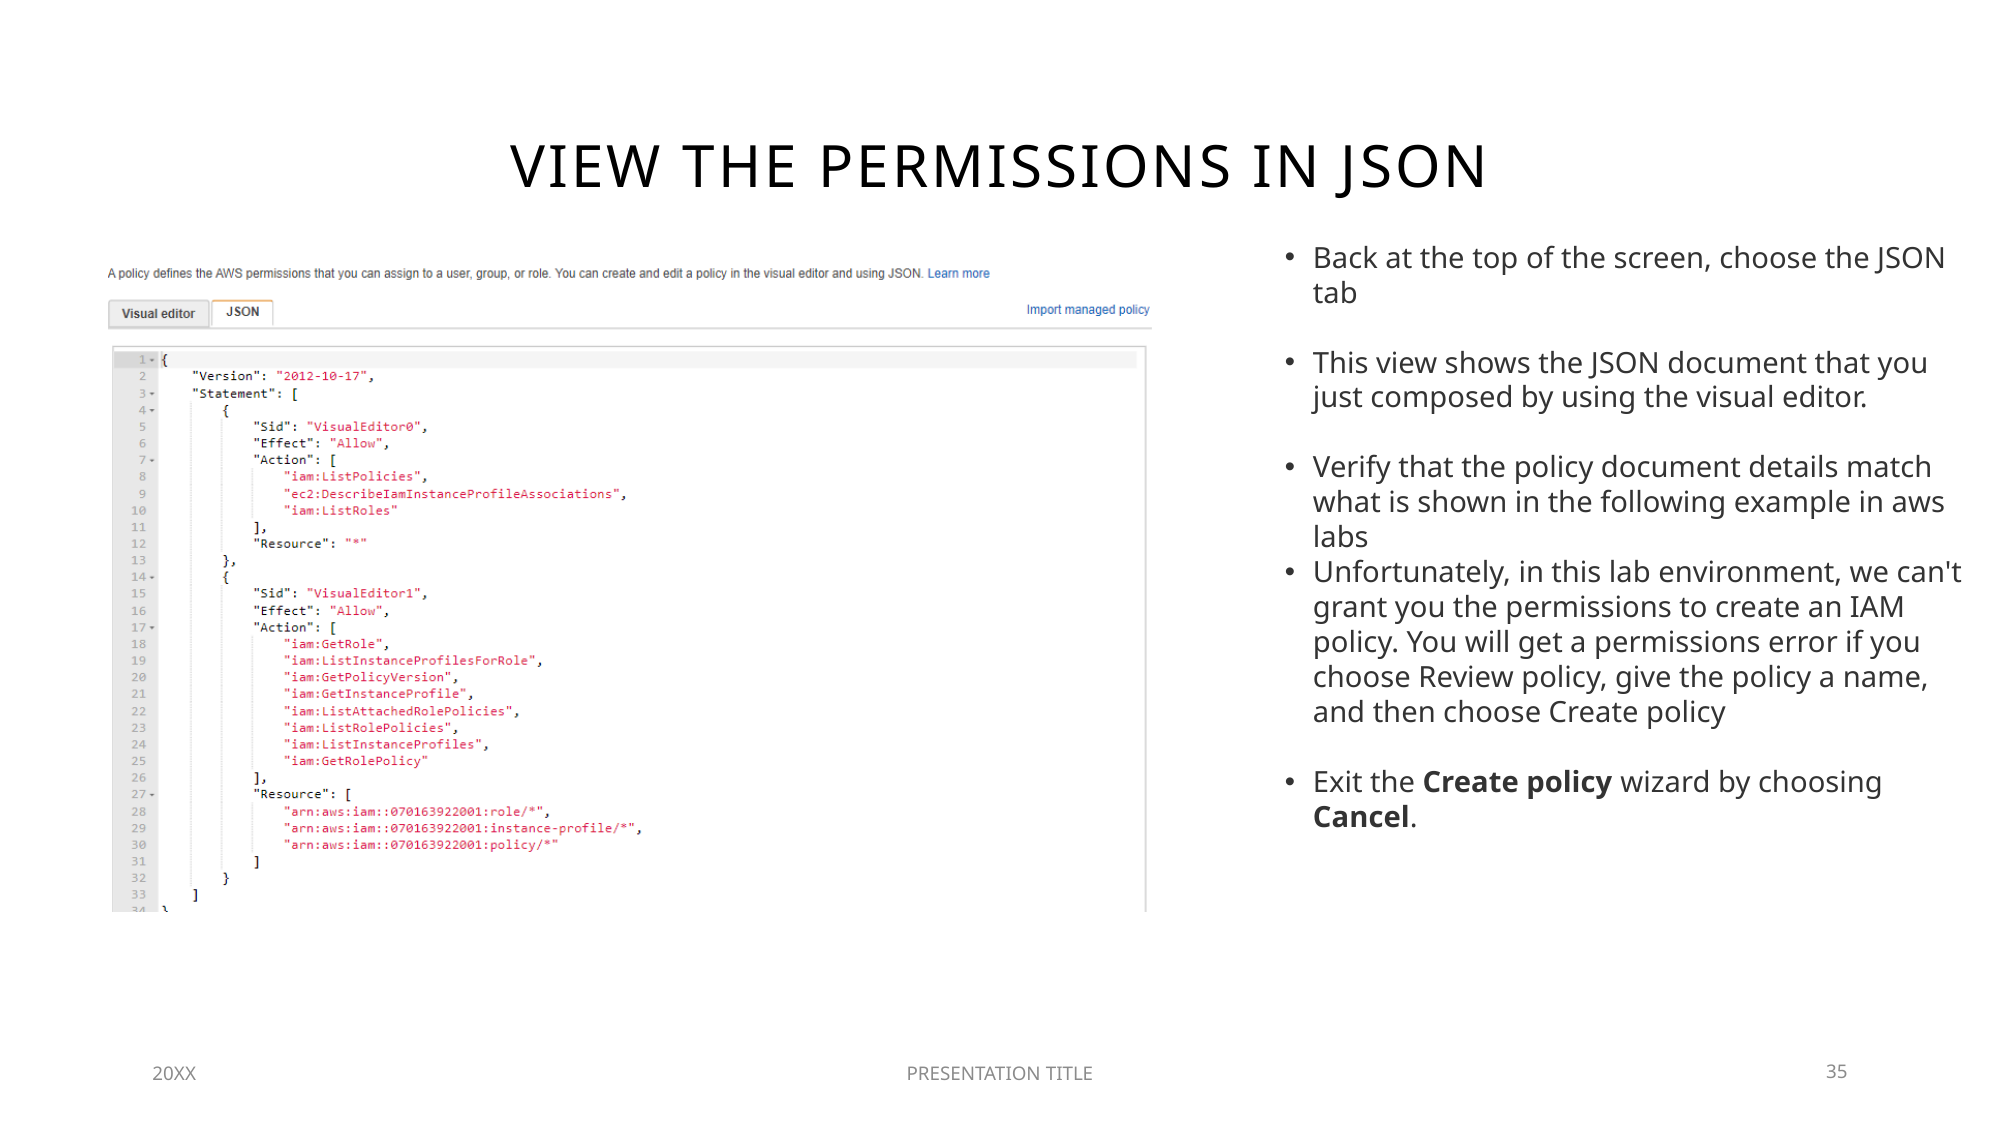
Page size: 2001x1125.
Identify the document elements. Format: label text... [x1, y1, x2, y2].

title View the permissions in json [137, 59, 1863, 278]
footer PRESENTATION TITLE [662, 1042, 1338, 1103]
slide_number 20XX [137, 1042, 588, 1103]
text_box Back at the top of the screen, choose the JSON tab This view shows the JSON document that you just composed by using the visual editor. Verify that the policy document details match what is shown in the following example in aws labs Unfortunately, in this lab environment, we can't grant you the permissions to create an IAM policy. You will get a permissions error if you choose Review policy, give the policy a name, and then choose Create policy Exit the Create policy wizard by choosing Cancel. [1269, 231, 2000, 841]
picture [108, 256, 1155, 912]
slide_number 35 [1412, 1042, 1863, 1103]
